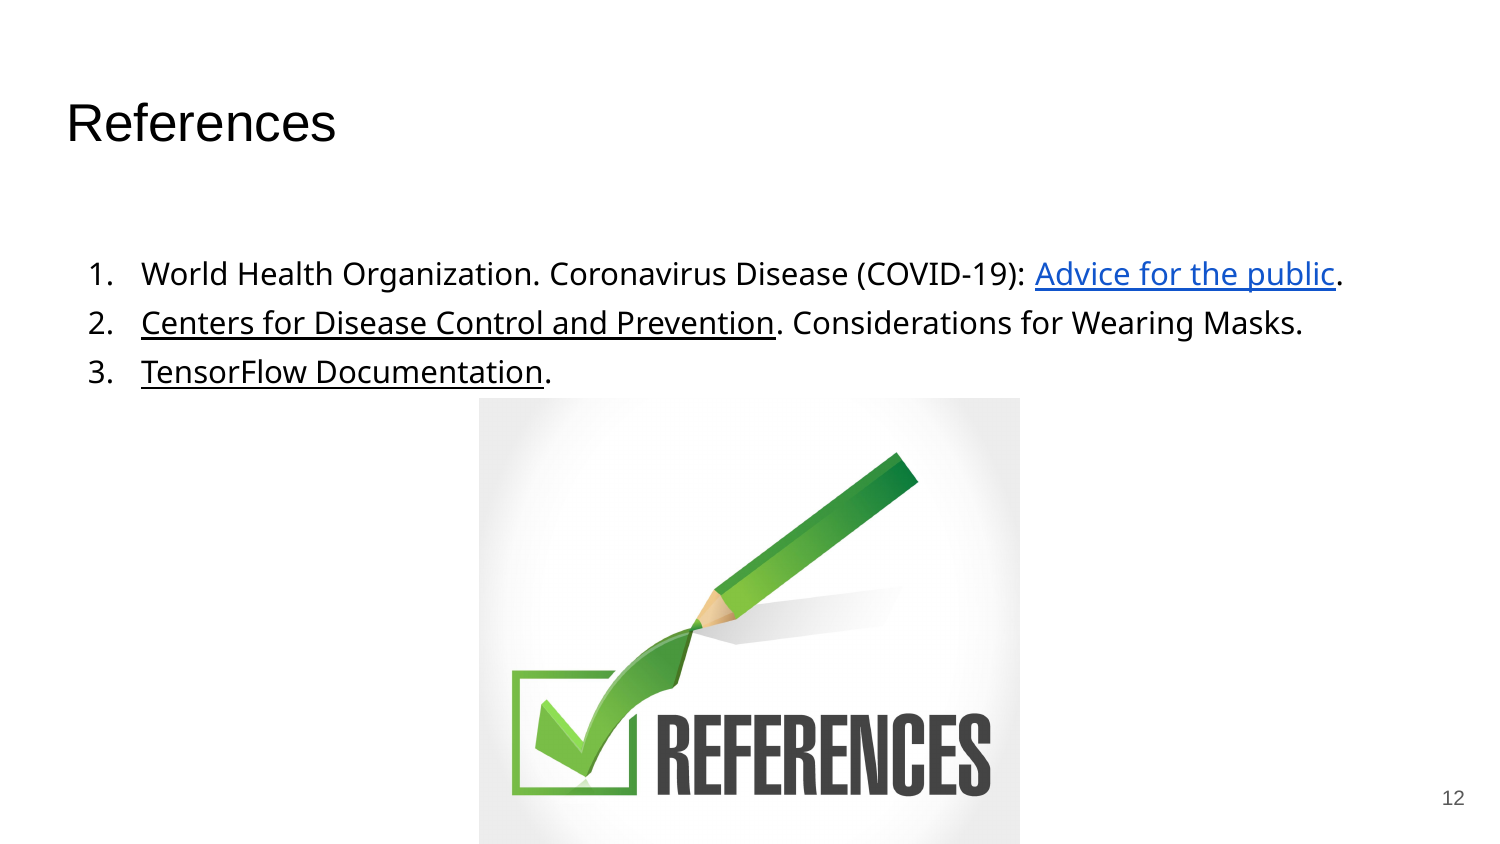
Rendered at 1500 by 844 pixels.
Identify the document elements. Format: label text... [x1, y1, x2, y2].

list World Health Organization. Coronavirus Disease (COVID-19): Advice for the public. Centers for Disease Control and Prevention. Considerations for Wearing Masks. TensorFlow Documentation. [51, 232, 1449, 414]
slide_number ‹#› [1389, 764, 1480, 830]
picture [479, 397, 1021, 844]
title References [51, 72, 1449, 167]
